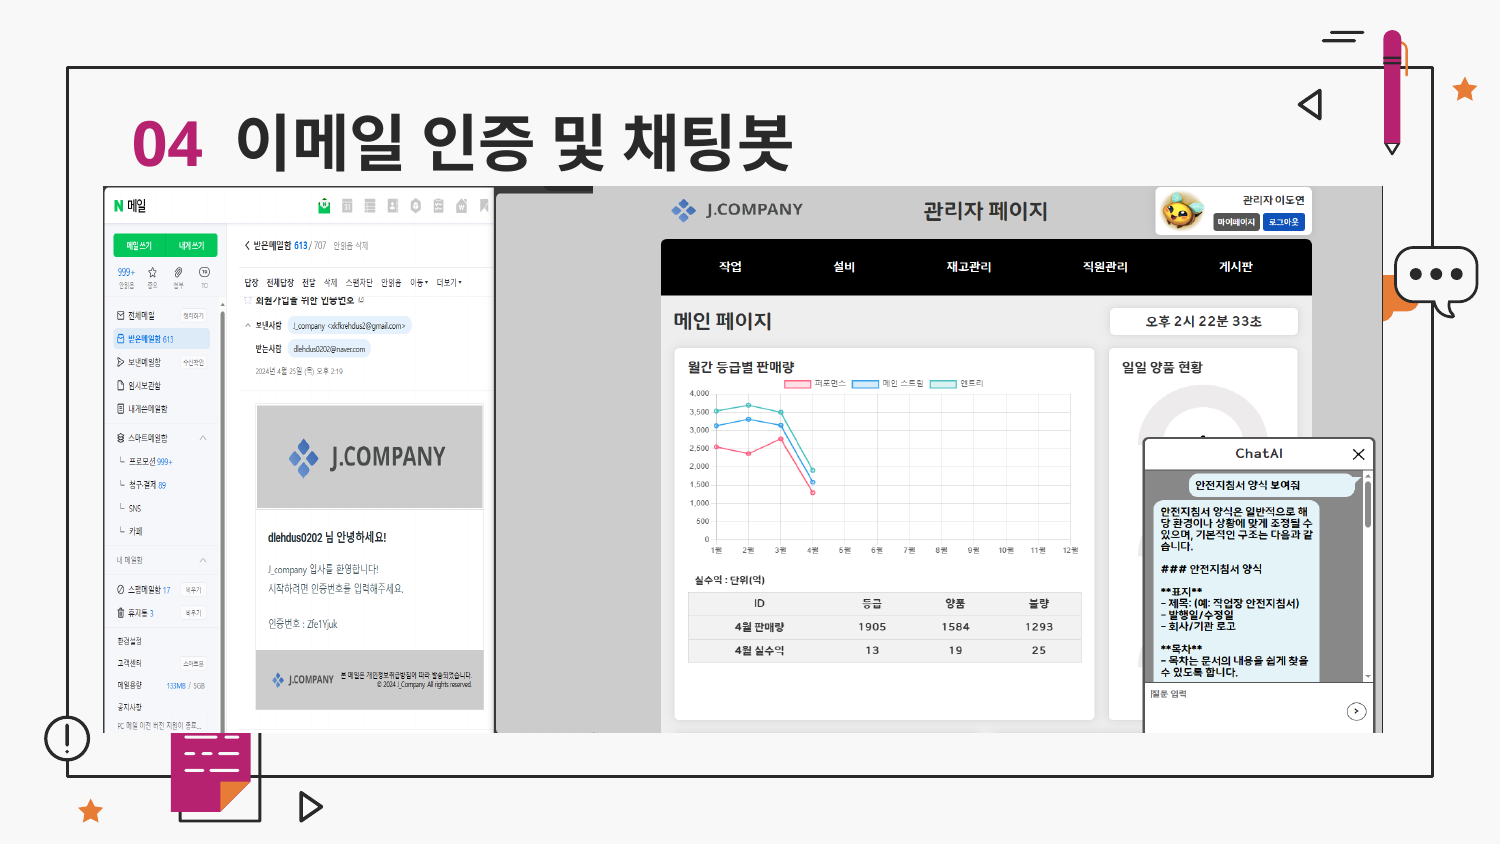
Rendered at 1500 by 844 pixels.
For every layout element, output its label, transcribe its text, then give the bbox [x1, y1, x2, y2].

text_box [1387, 245, 1479, 322]
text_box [1297, 30, 1409, 156]
picture [103, 186, 1384, 733]
title 04 이메일 인증 및 채팅봇 [116, 88, 1383, 186]
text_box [103, 739, 262, 823]
